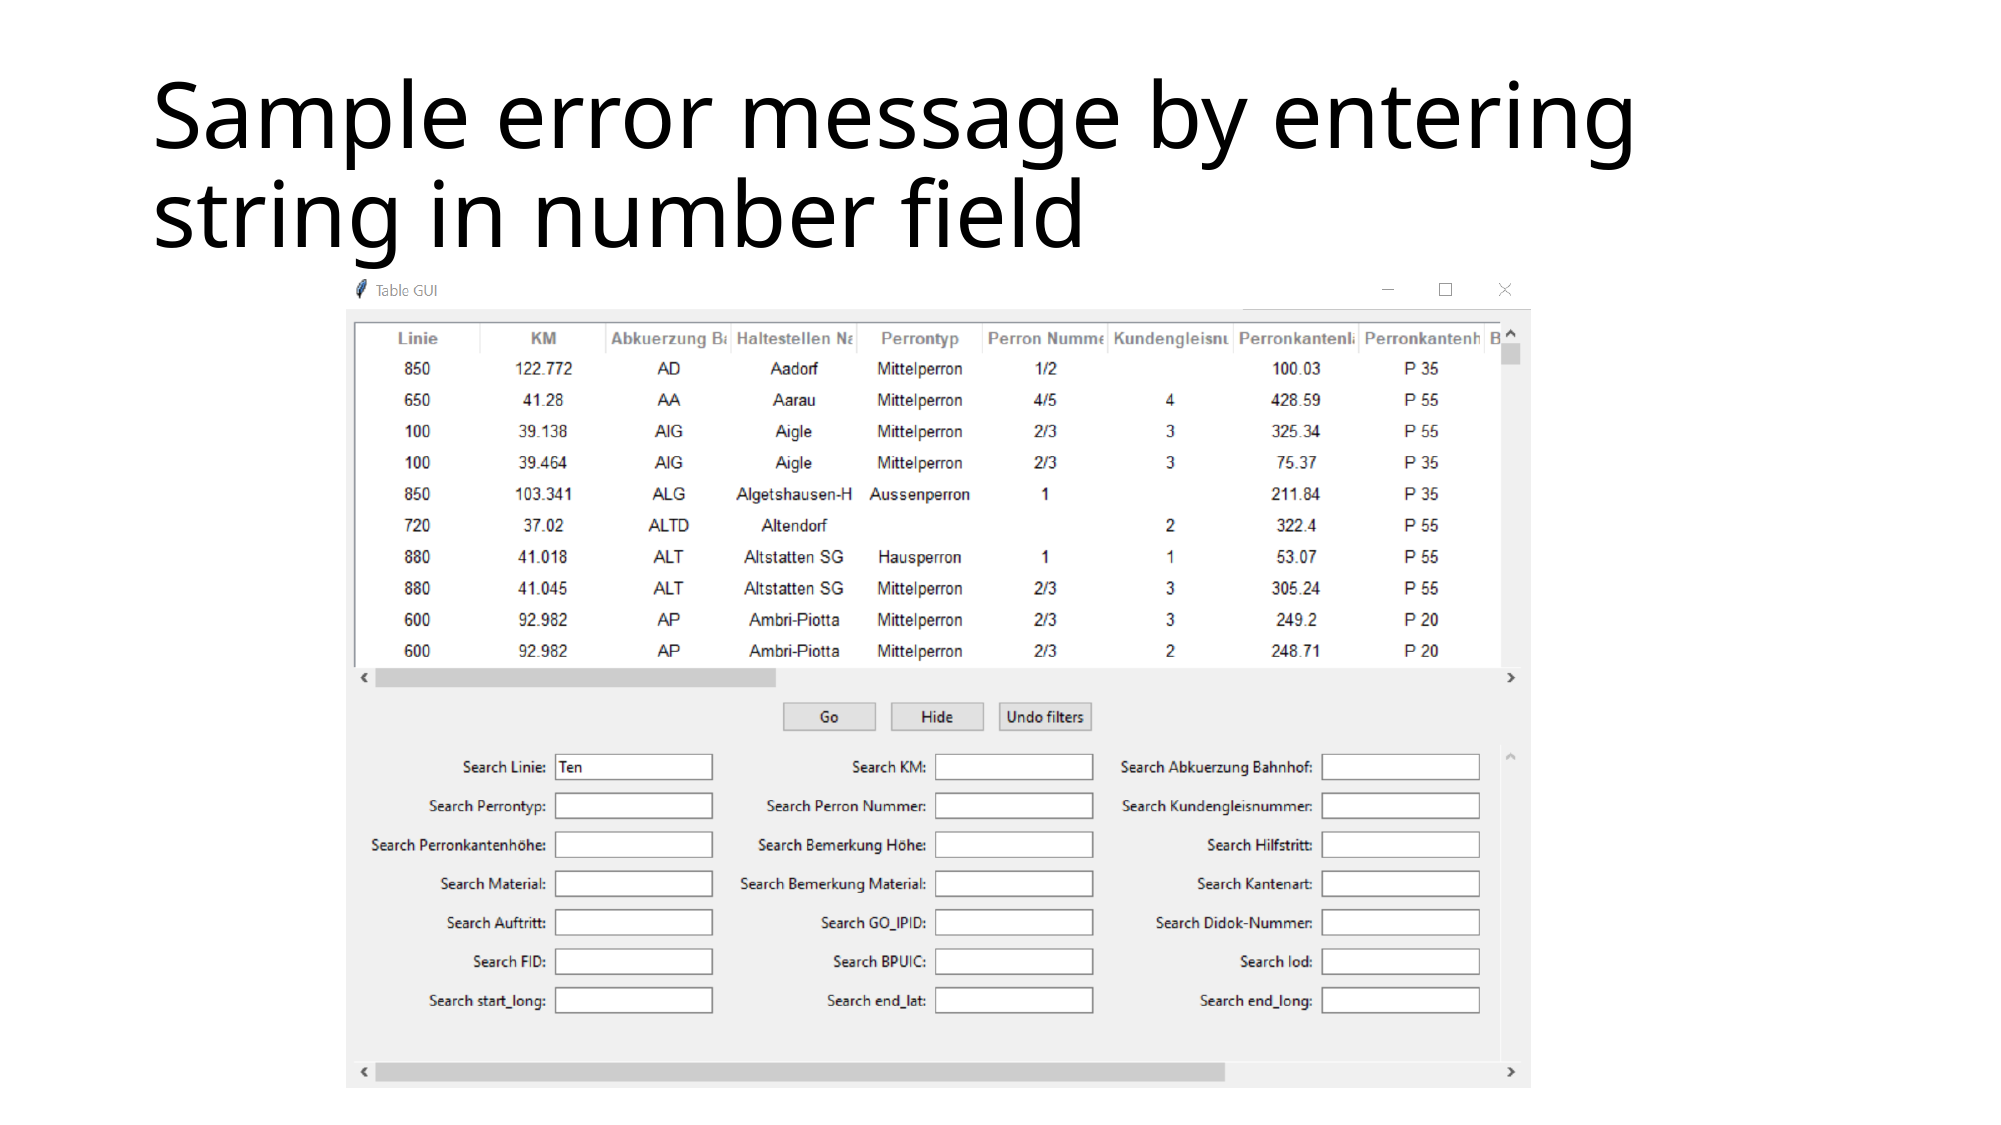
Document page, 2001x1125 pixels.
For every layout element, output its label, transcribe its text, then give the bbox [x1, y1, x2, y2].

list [345, 276, 1532, 1088]
title Sample error message by entering string in number field [137, 59, 1863, 278]
